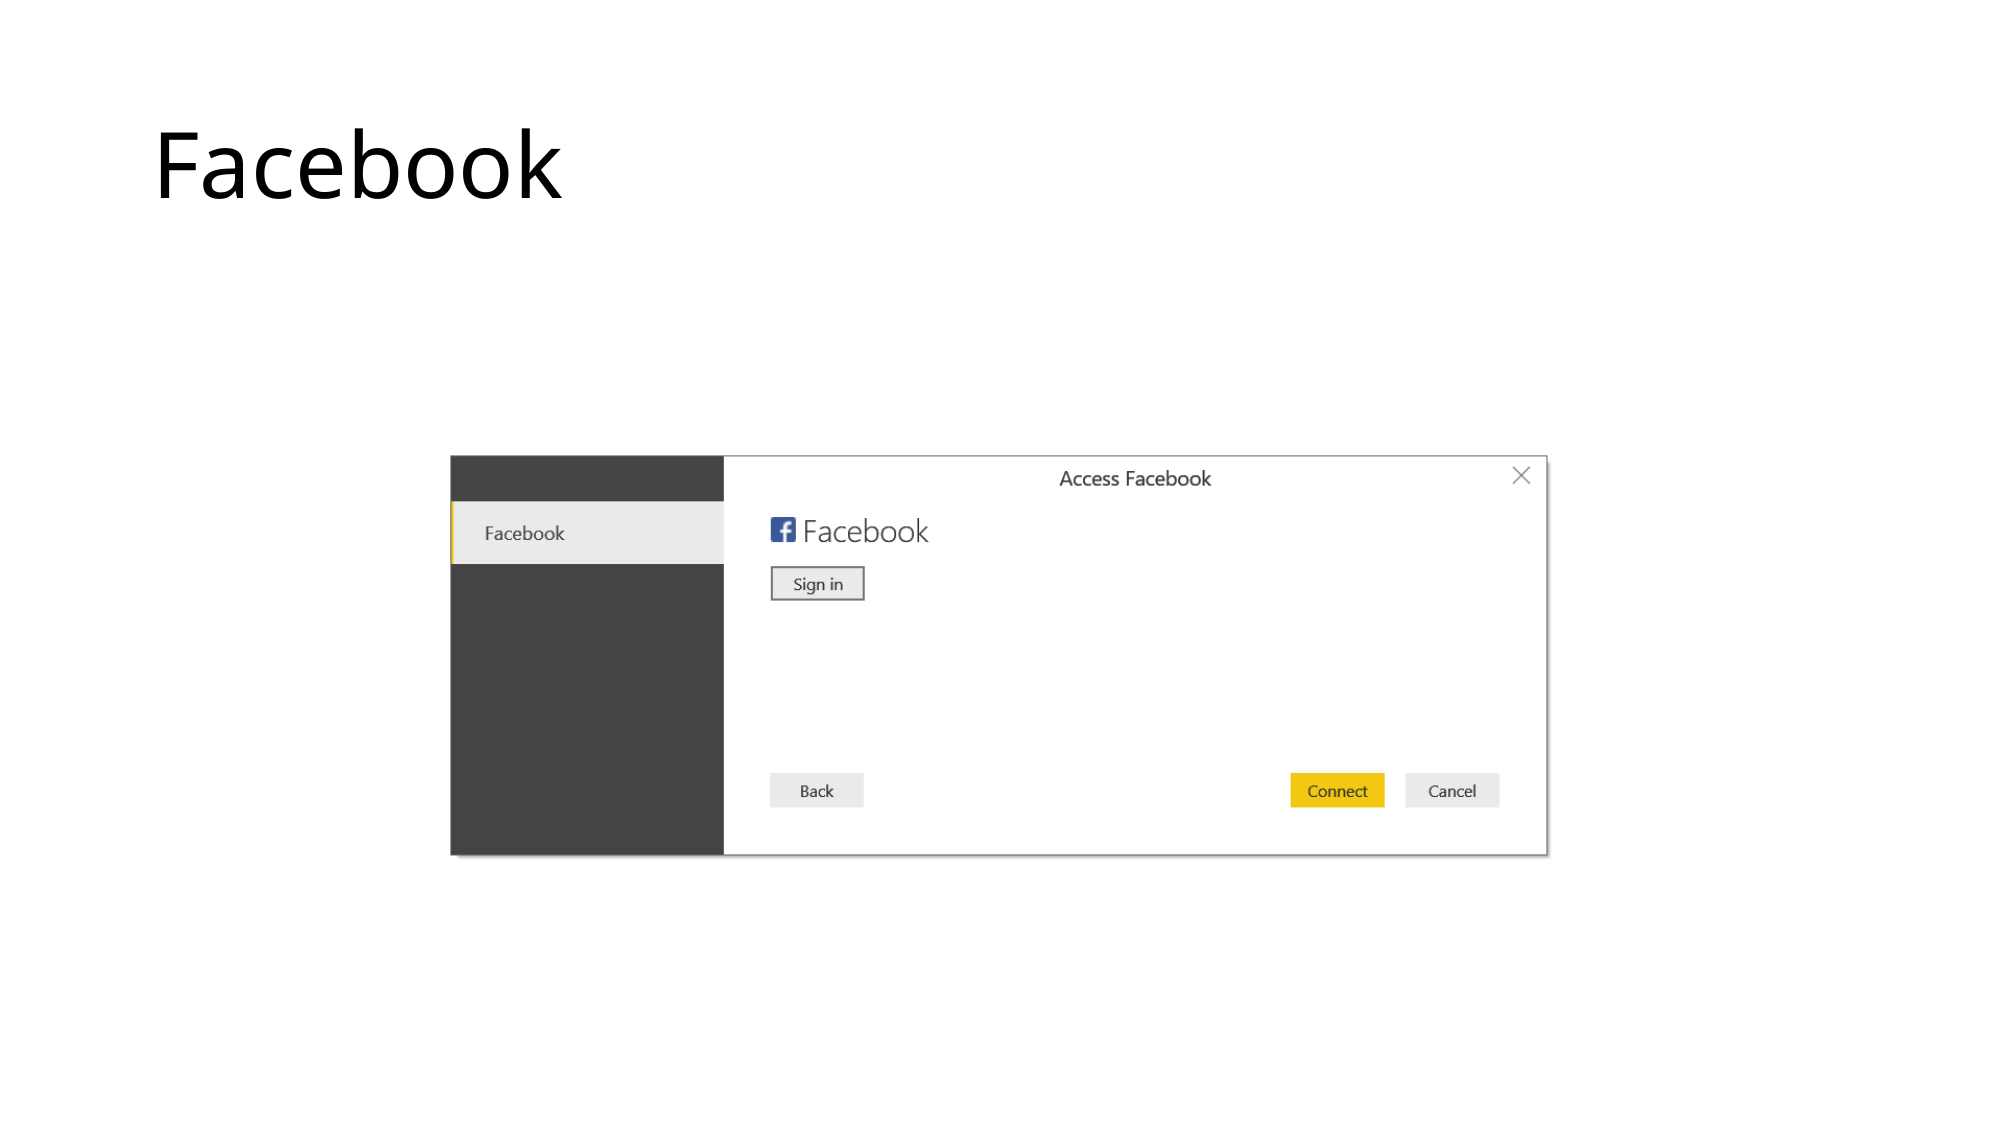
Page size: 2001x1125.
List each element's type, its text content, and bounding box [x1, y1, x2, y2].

title Facebook [137, 59, 1863, 278]
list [442, 446, 1558, 867]
